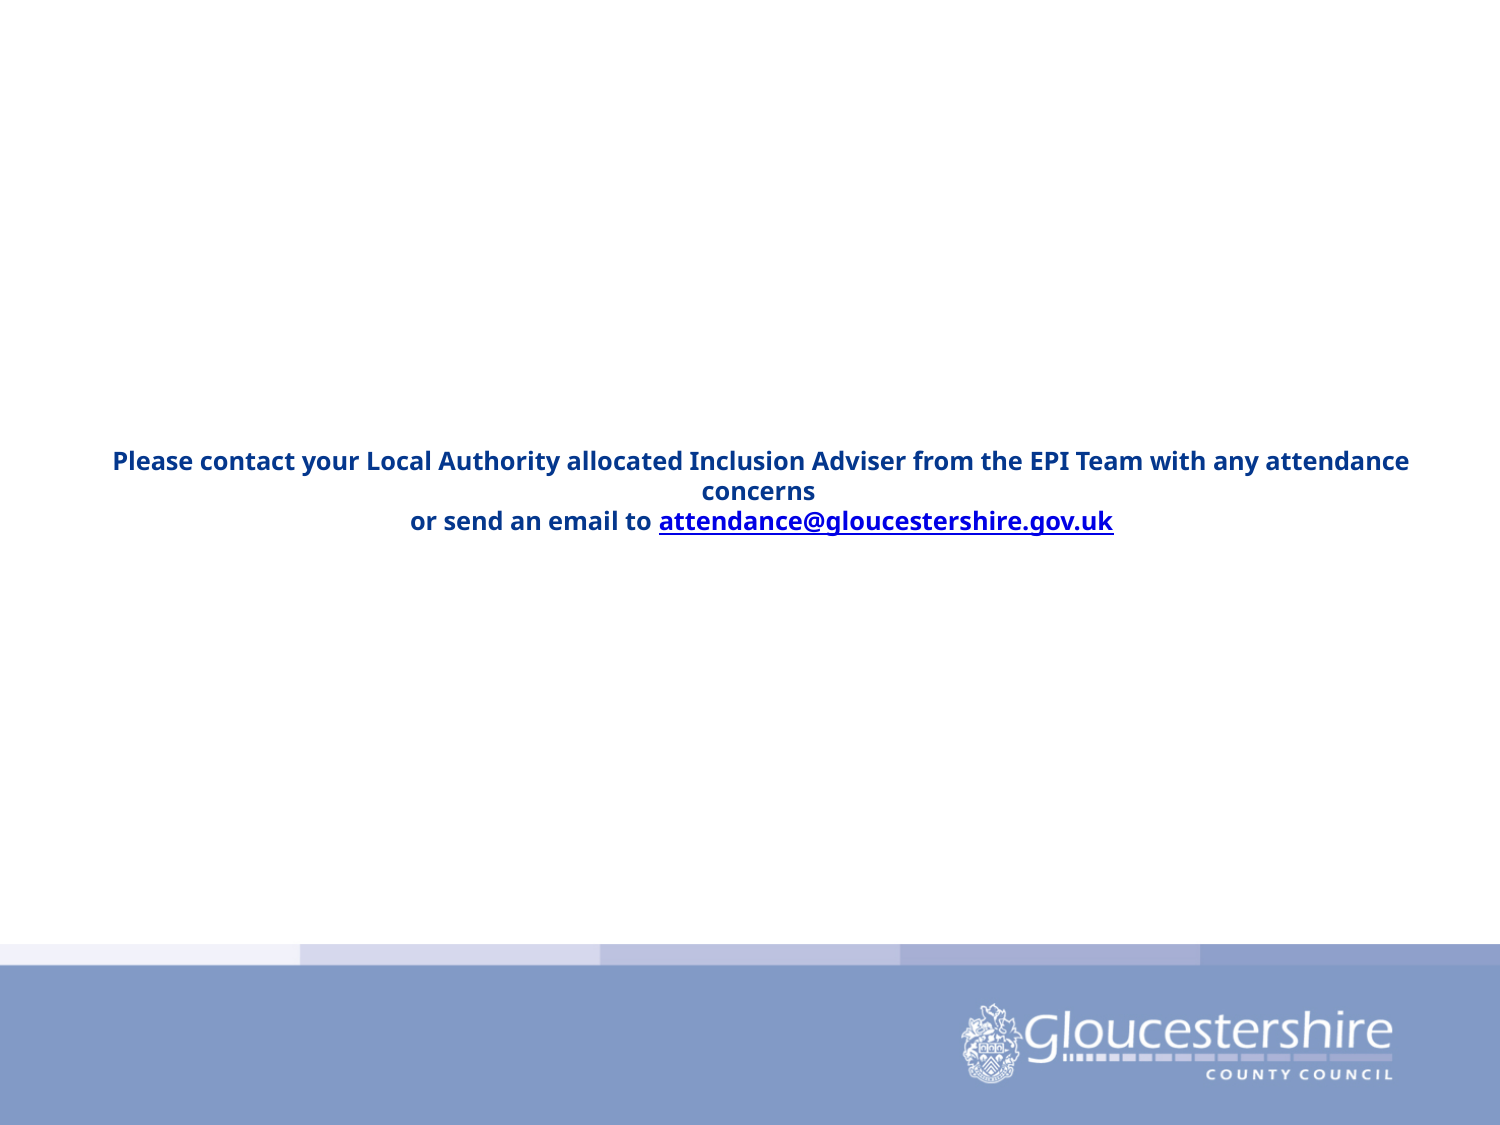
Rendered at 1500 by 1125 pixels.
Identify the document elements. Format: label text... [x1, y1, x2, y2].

title Please contact your Local Authority allocated Inclusion Adviser from the EPI Team with any attendance concerns or send an email to attendance@gloucestershire.gov.uk [41, 436, 1483, 575]
picture [0, 0, 1500, 1125]
